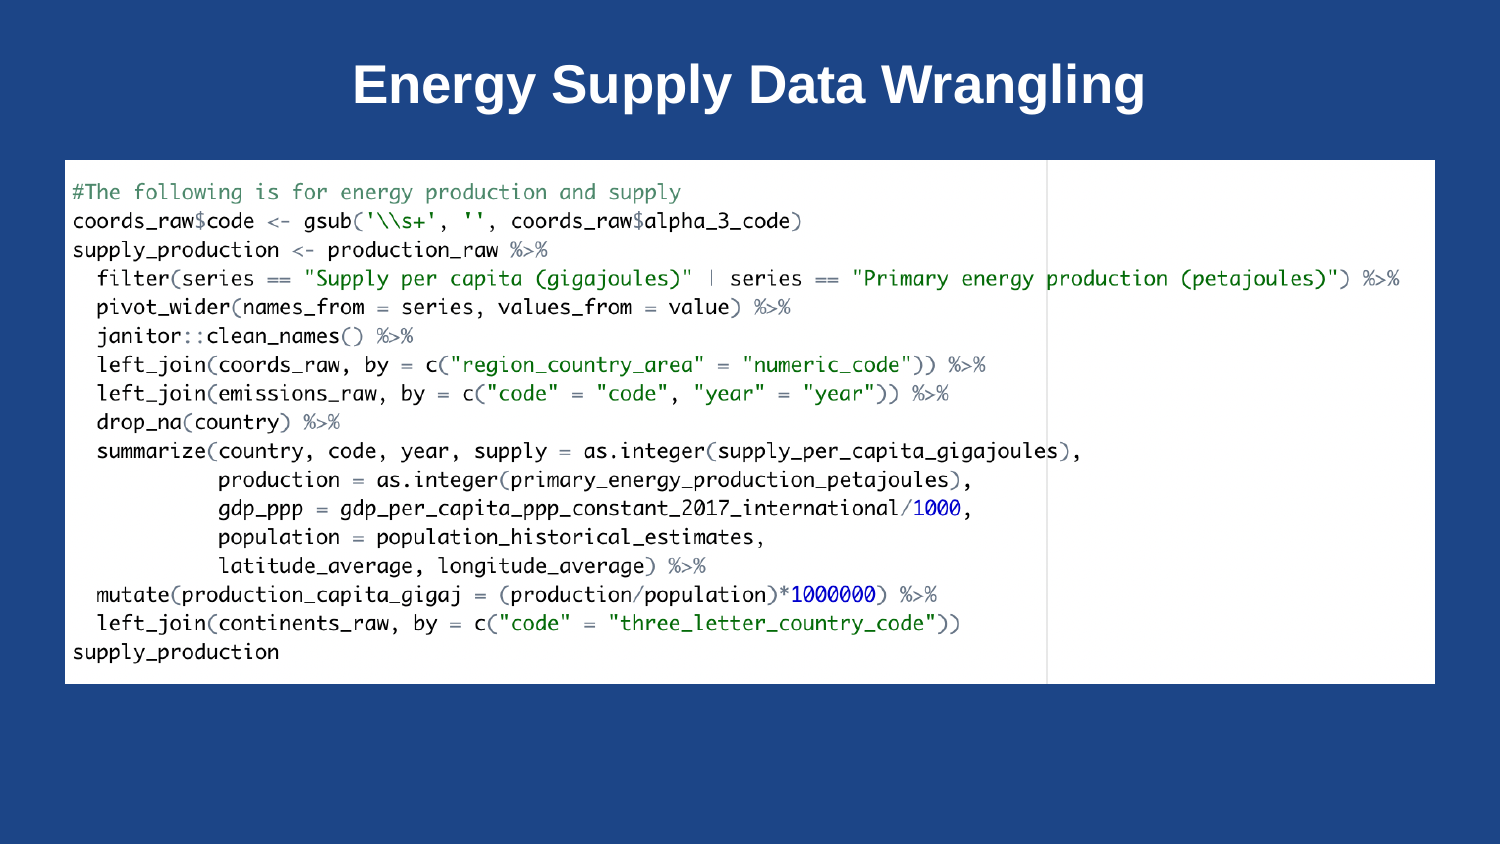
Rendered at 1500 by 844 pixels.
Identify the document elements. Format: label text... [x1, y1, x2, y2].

picture [65, 159, 1435, 684]
title Energy Supply Data Wrangling [326, 33, 1174, 128]
